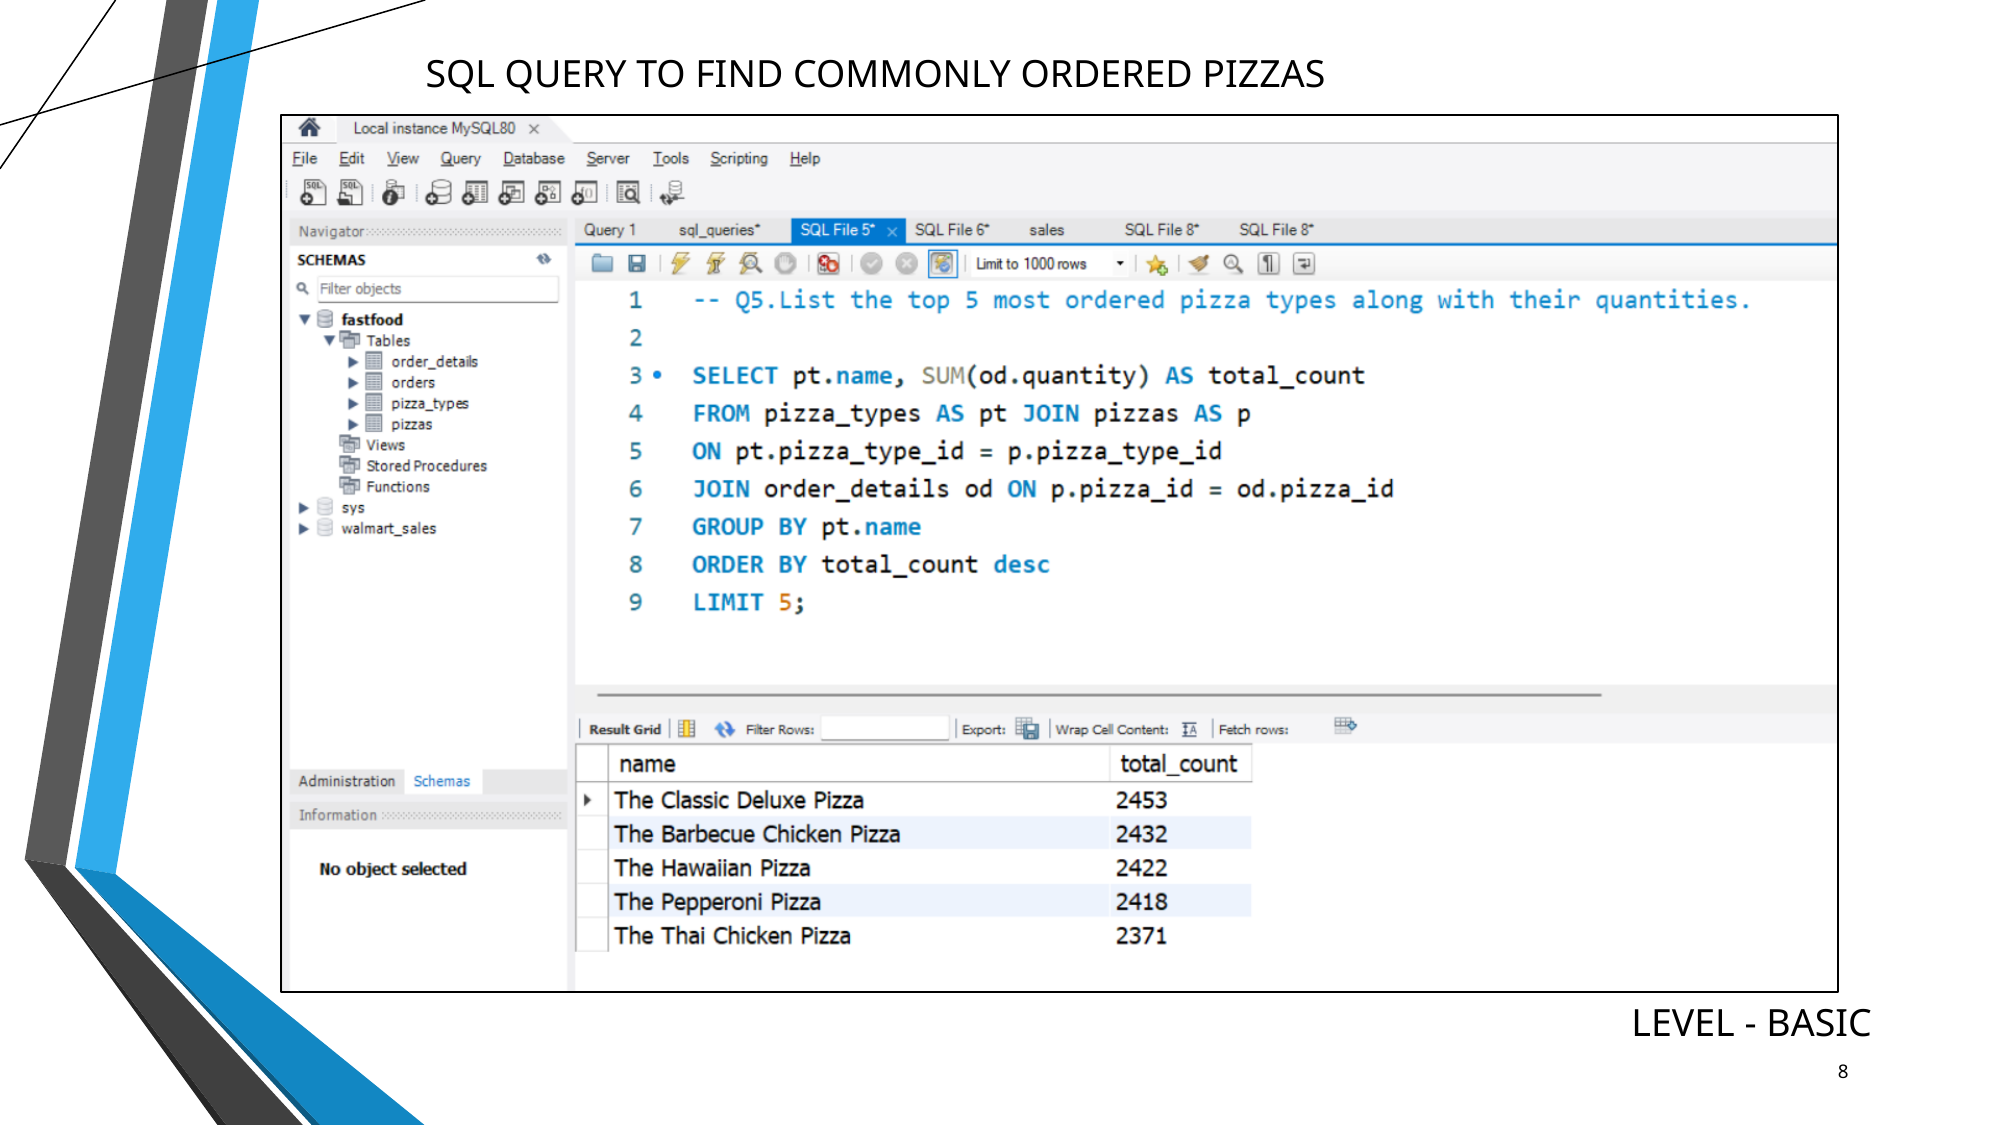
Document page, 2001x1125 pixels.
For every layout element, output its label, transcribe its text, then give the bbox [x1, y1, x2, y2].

slide_number 8 [1701, 1051, 1864, 1103]
text_box LEVEL - BASIC [1436, 991, 1887, 1051]
text_box SQL QUERY TO FIND COMMONLY ORDERED PIZZAS [410, 42, 1771, 103]
picture [282, 115, 1838, 992]
